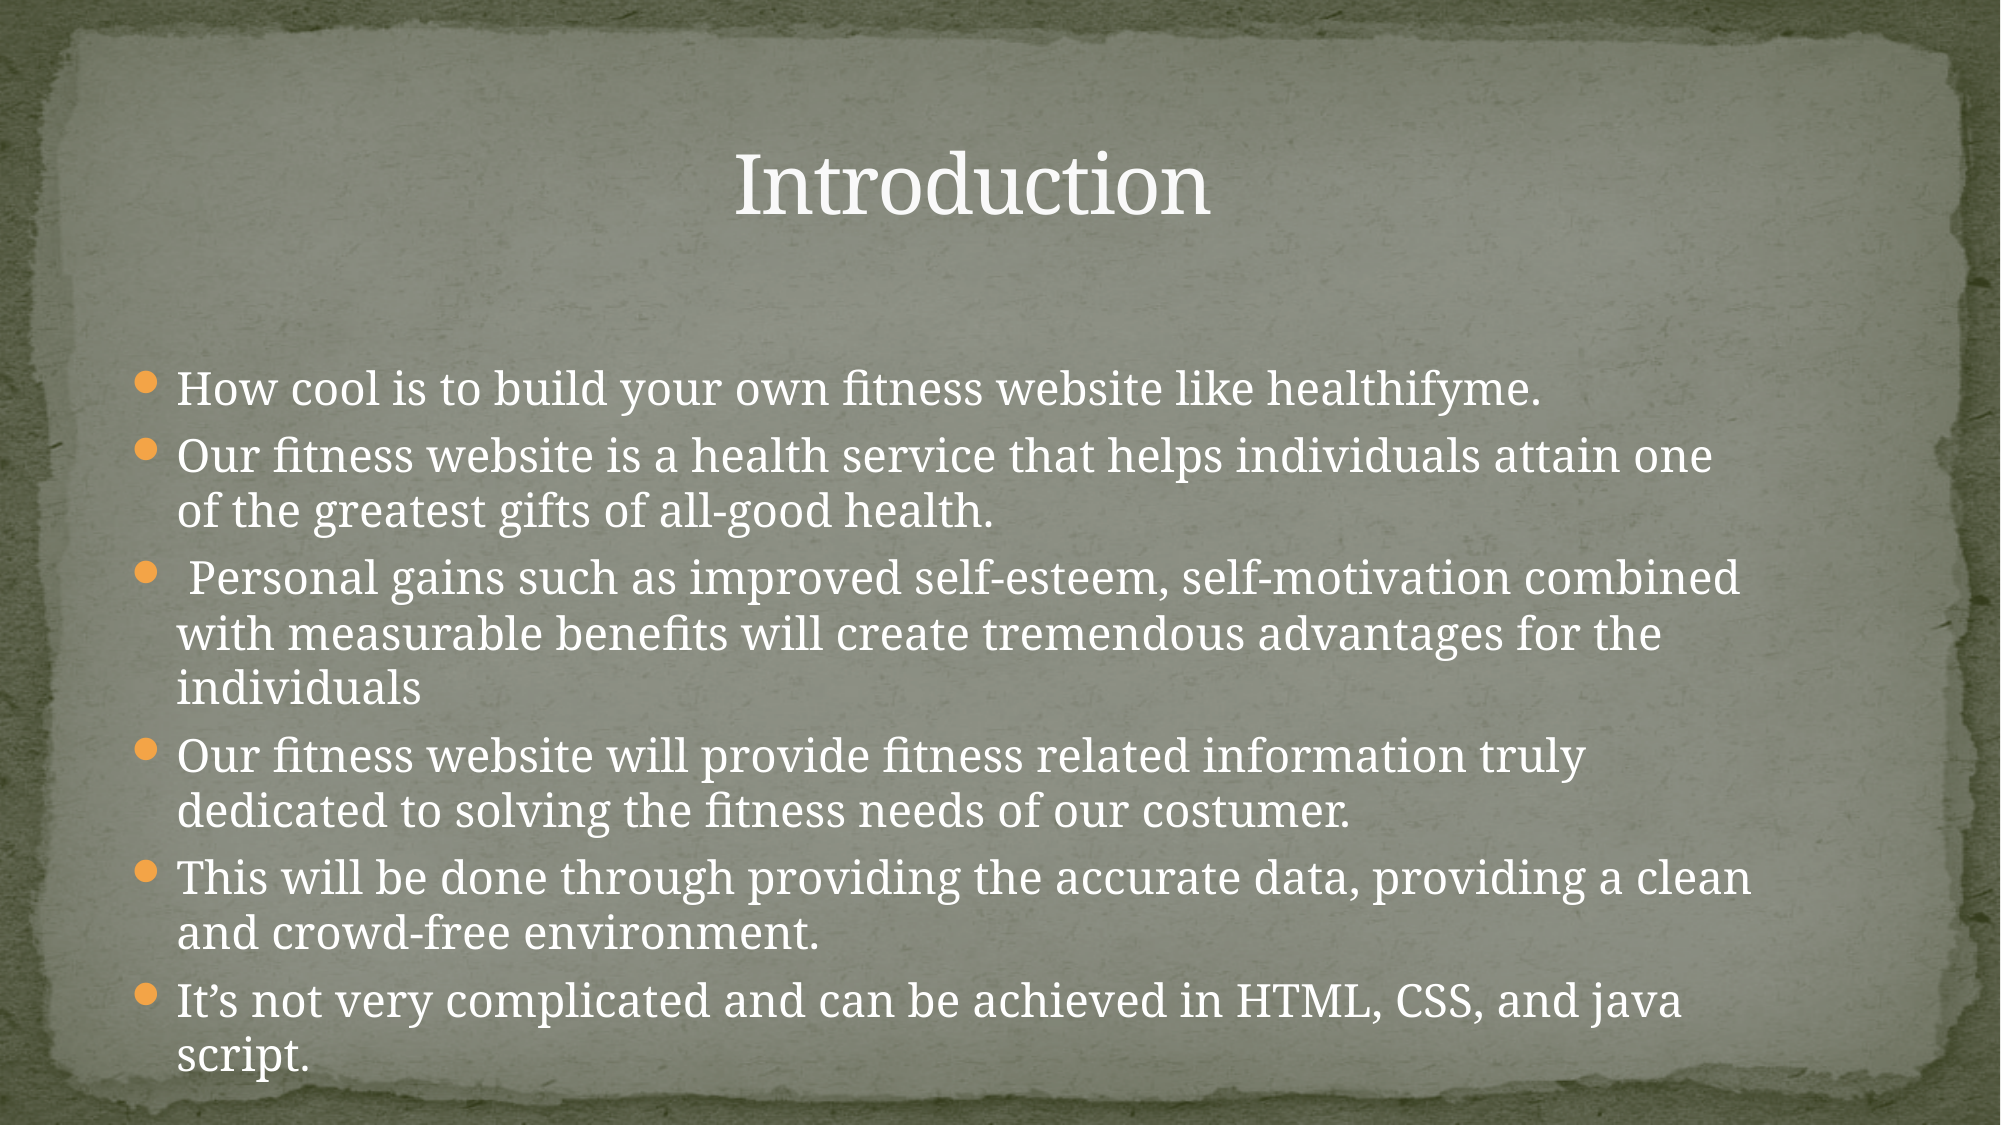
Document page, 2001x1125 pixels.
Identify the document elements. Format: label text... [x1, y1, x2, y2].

title Introduction [637, 0, 1350, 239]
list How cool is to build your own fitness website like healthifyme. Our fitness website is a health service that helps individuals attain one of the greatest gifts of all-good health. Personal gains such as improved self-esteem, self-motivation combined with measurable benefits will create tremendous advantages for the individuals Our fitness website will provide fitness related information truly dedicated to solving the fitness needs of our costumer. This will be done through providing the accurate data, providing a clean and crowd-free environment. It’s not very complicated and can be achieved in HTML, CSS, and java script. [116, 226, 1783, 1092]
